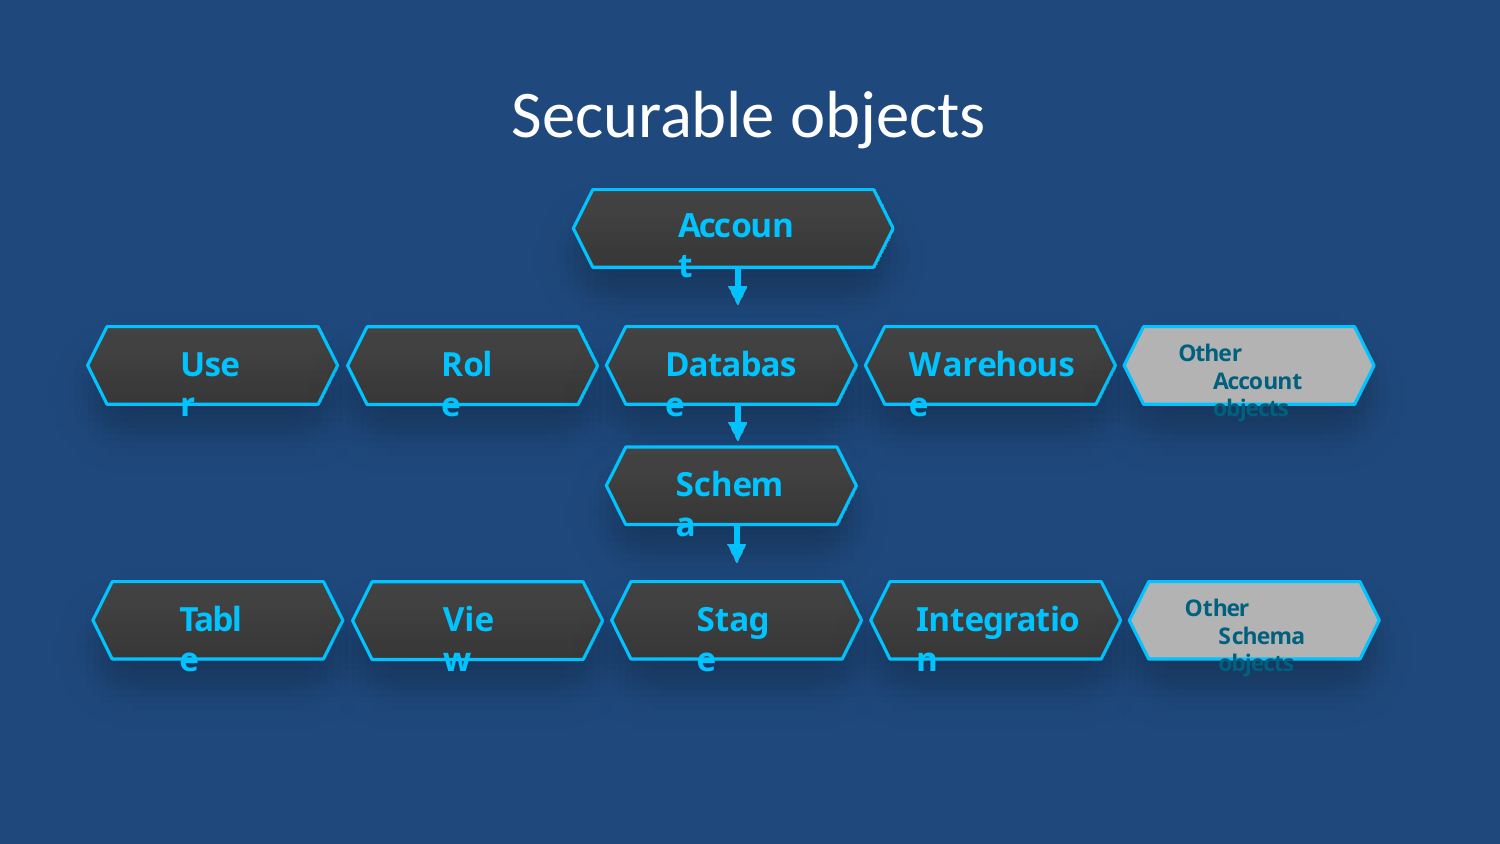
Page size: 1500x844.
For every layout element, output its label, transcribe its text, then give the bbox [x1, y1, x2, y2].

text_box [1070, 300, 1425, 483]
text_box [811, 300, 1070, 483]
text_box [751, 421, 907, 554]
title Securable objects [509, 68, 991, 212]
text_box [557, 555, 816, 738]
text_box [38, 267, 748, 738]
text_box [816, 555, 1075, 738]
picture [726, 527, 735, 563]
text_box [751, 300, 811, 420]
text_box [519, 163, 944, 299]
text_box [1075, 555, 1430, 738]
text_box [298, 556, 556, 739]
picture [739, 527, 747, 563]
